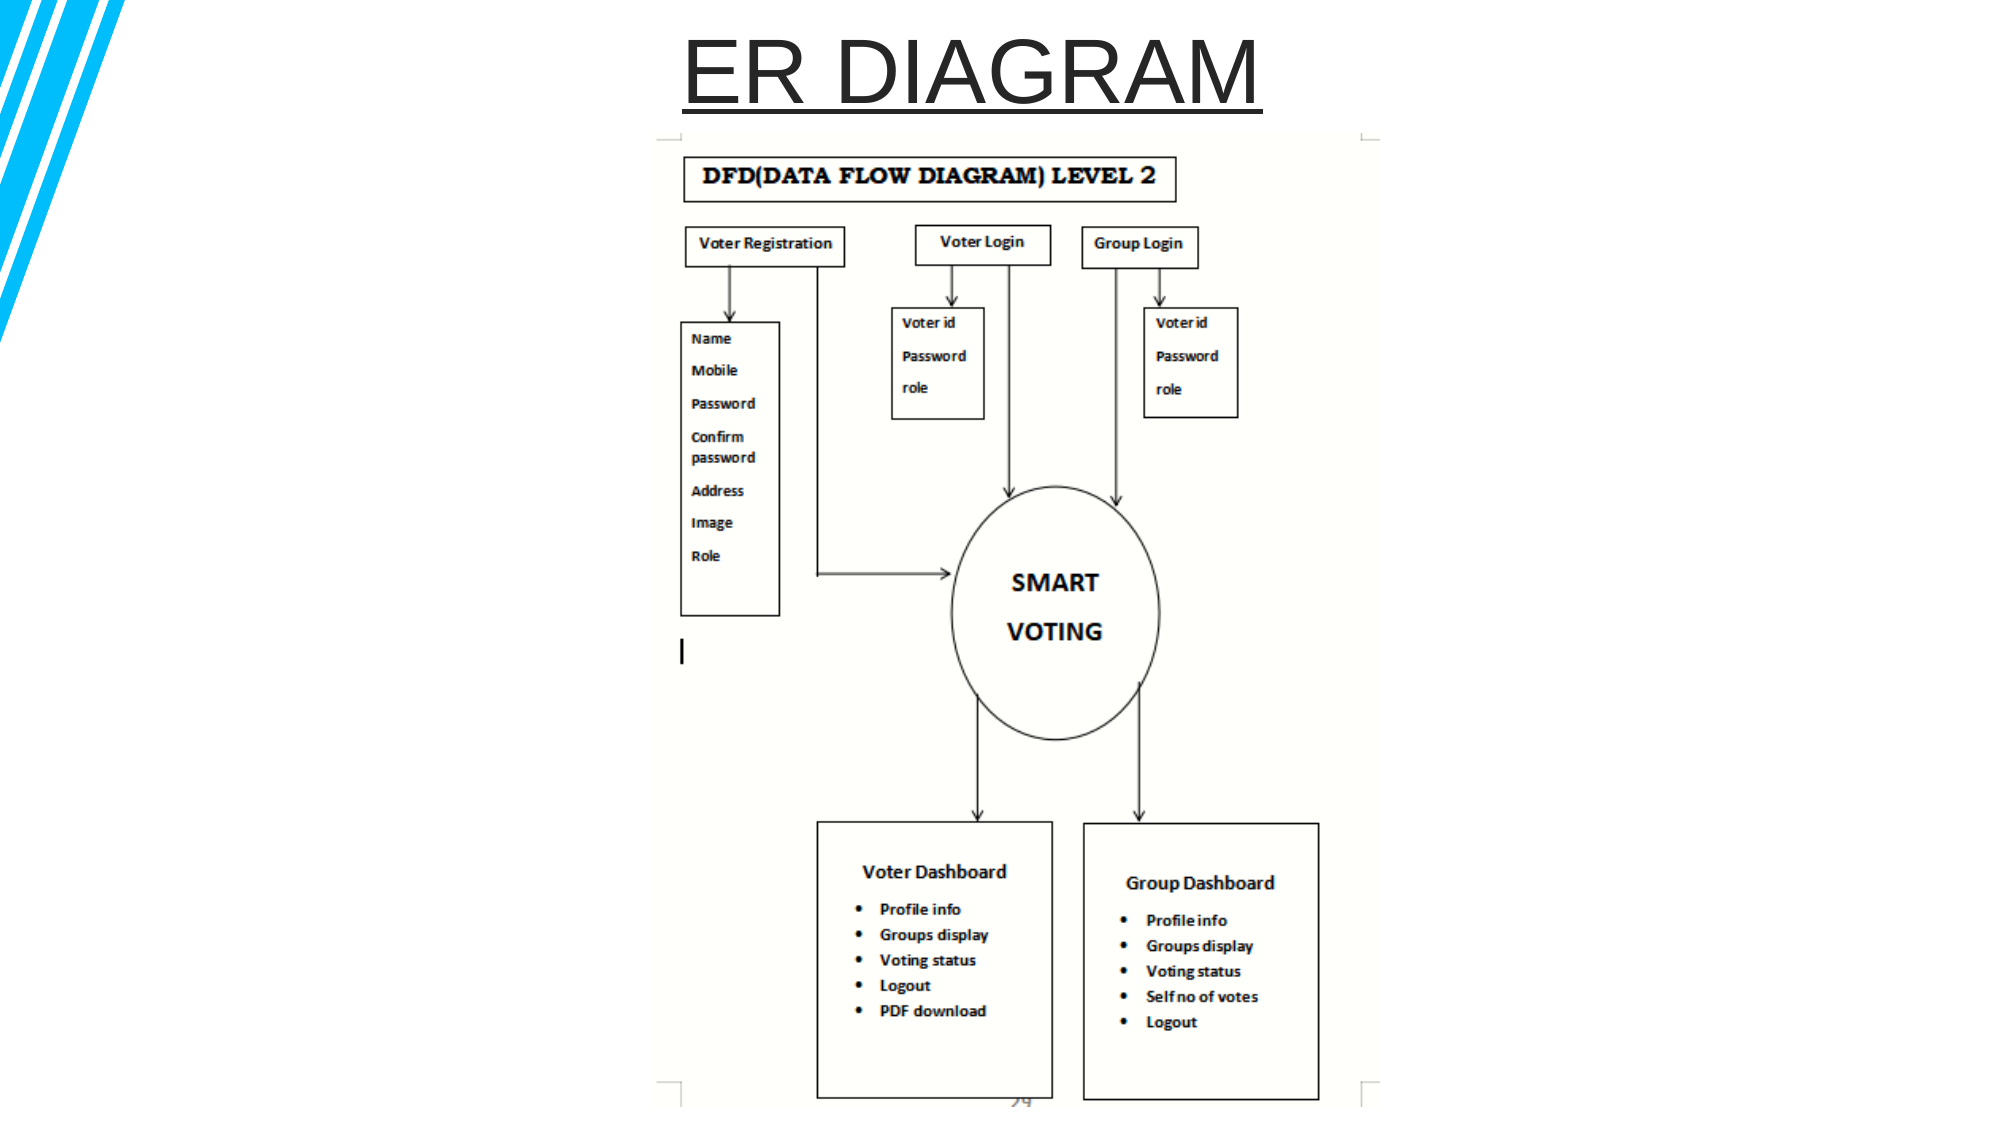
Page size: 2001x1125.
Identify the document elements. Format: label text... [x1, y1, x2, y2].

list ER DIAGRAM [23, 14, 1922, 134]
picture [652, 133, 1380, 1107]
